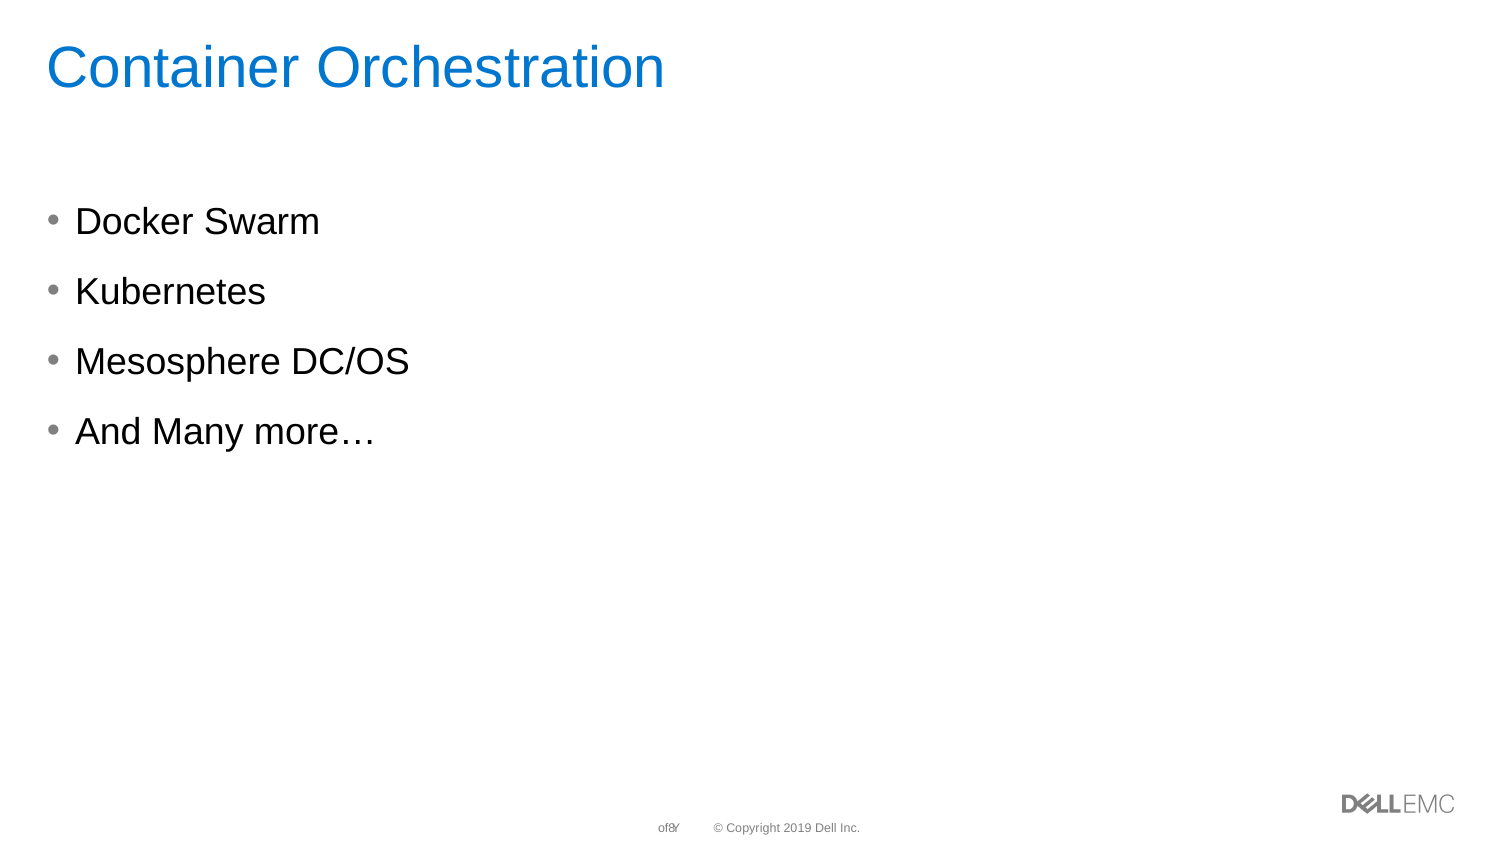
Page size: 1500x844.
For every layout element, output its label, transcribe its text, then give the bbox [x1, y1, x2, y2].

picture [1342, 793, 1454, 814]
title Container Orchestration [46, 37, 1454, 102]
list Docker Swarm Kubernetes Mesosphere DC/OS And Many more… [46, 196, 1454, 741]
